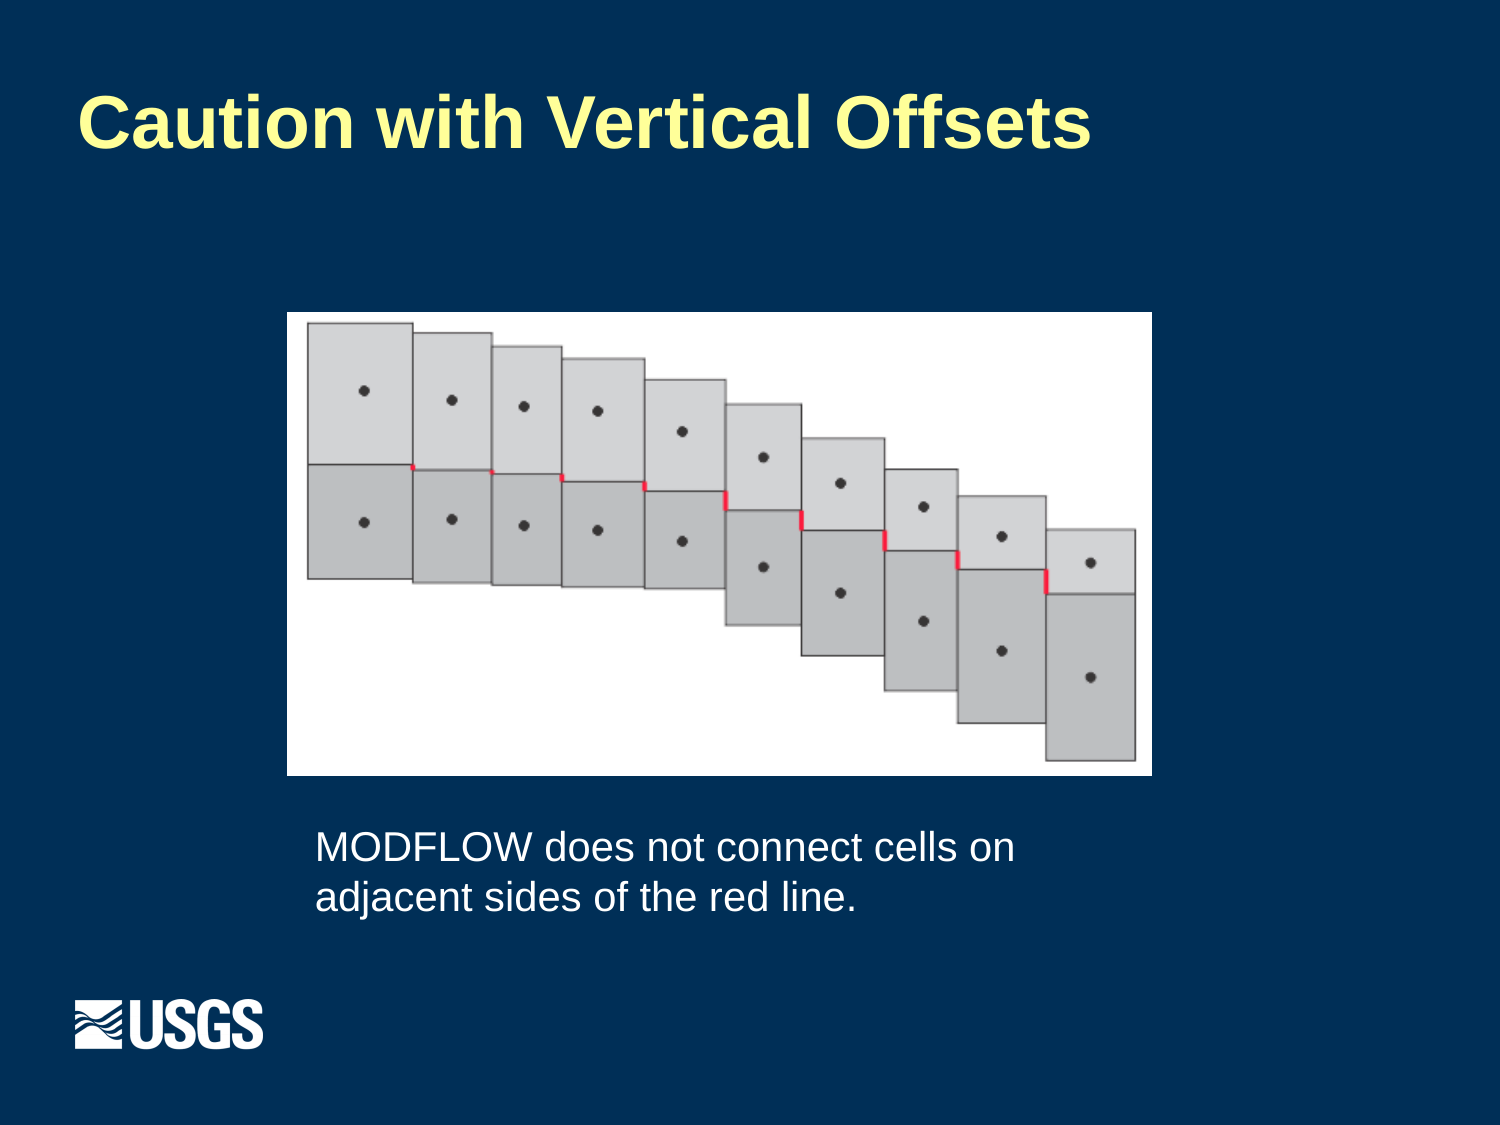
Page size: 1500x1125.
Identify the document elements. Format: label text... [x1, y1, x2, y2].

text_box MODFLOW does not connect cells on adjacent sides of the red line. [299, 812, 1113, 928]
picture [287, 312, 1152, 777]
title Caution with Vertical Offsets [62, 24, 1425, 213]
